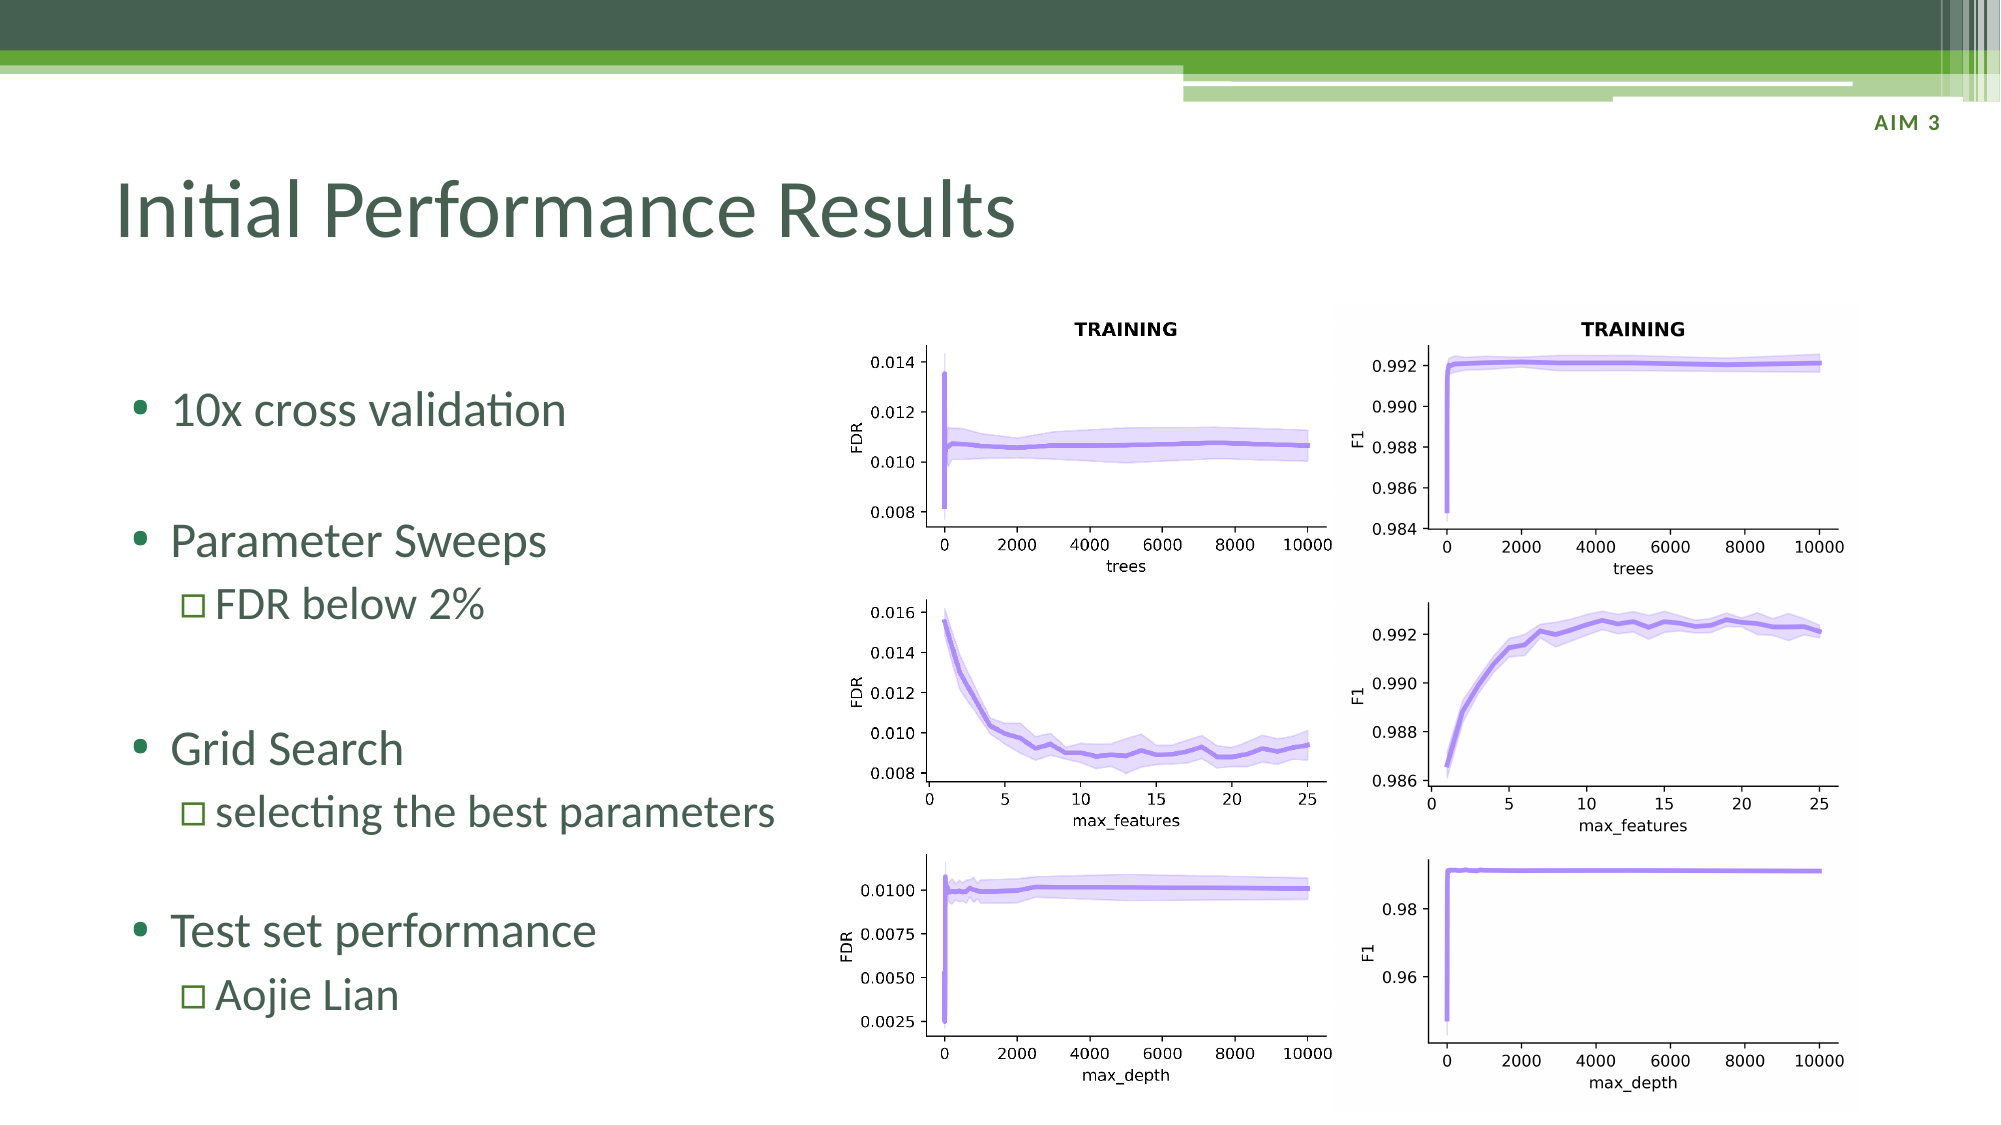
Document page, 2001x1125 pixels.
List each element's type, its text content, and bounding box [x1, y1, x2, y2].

title Initial Performance Results [99, 116, 1900, 292]
list 10x cross validation Parameter Sweeps FDR below 2% Grid Search selecting the best parameters Test set performance Aojie Lian [99, 368, 796, 1079]
footer Aim 3 [1664, 100, 1955, 176]
picture [820, 303, 1860, 1115]
